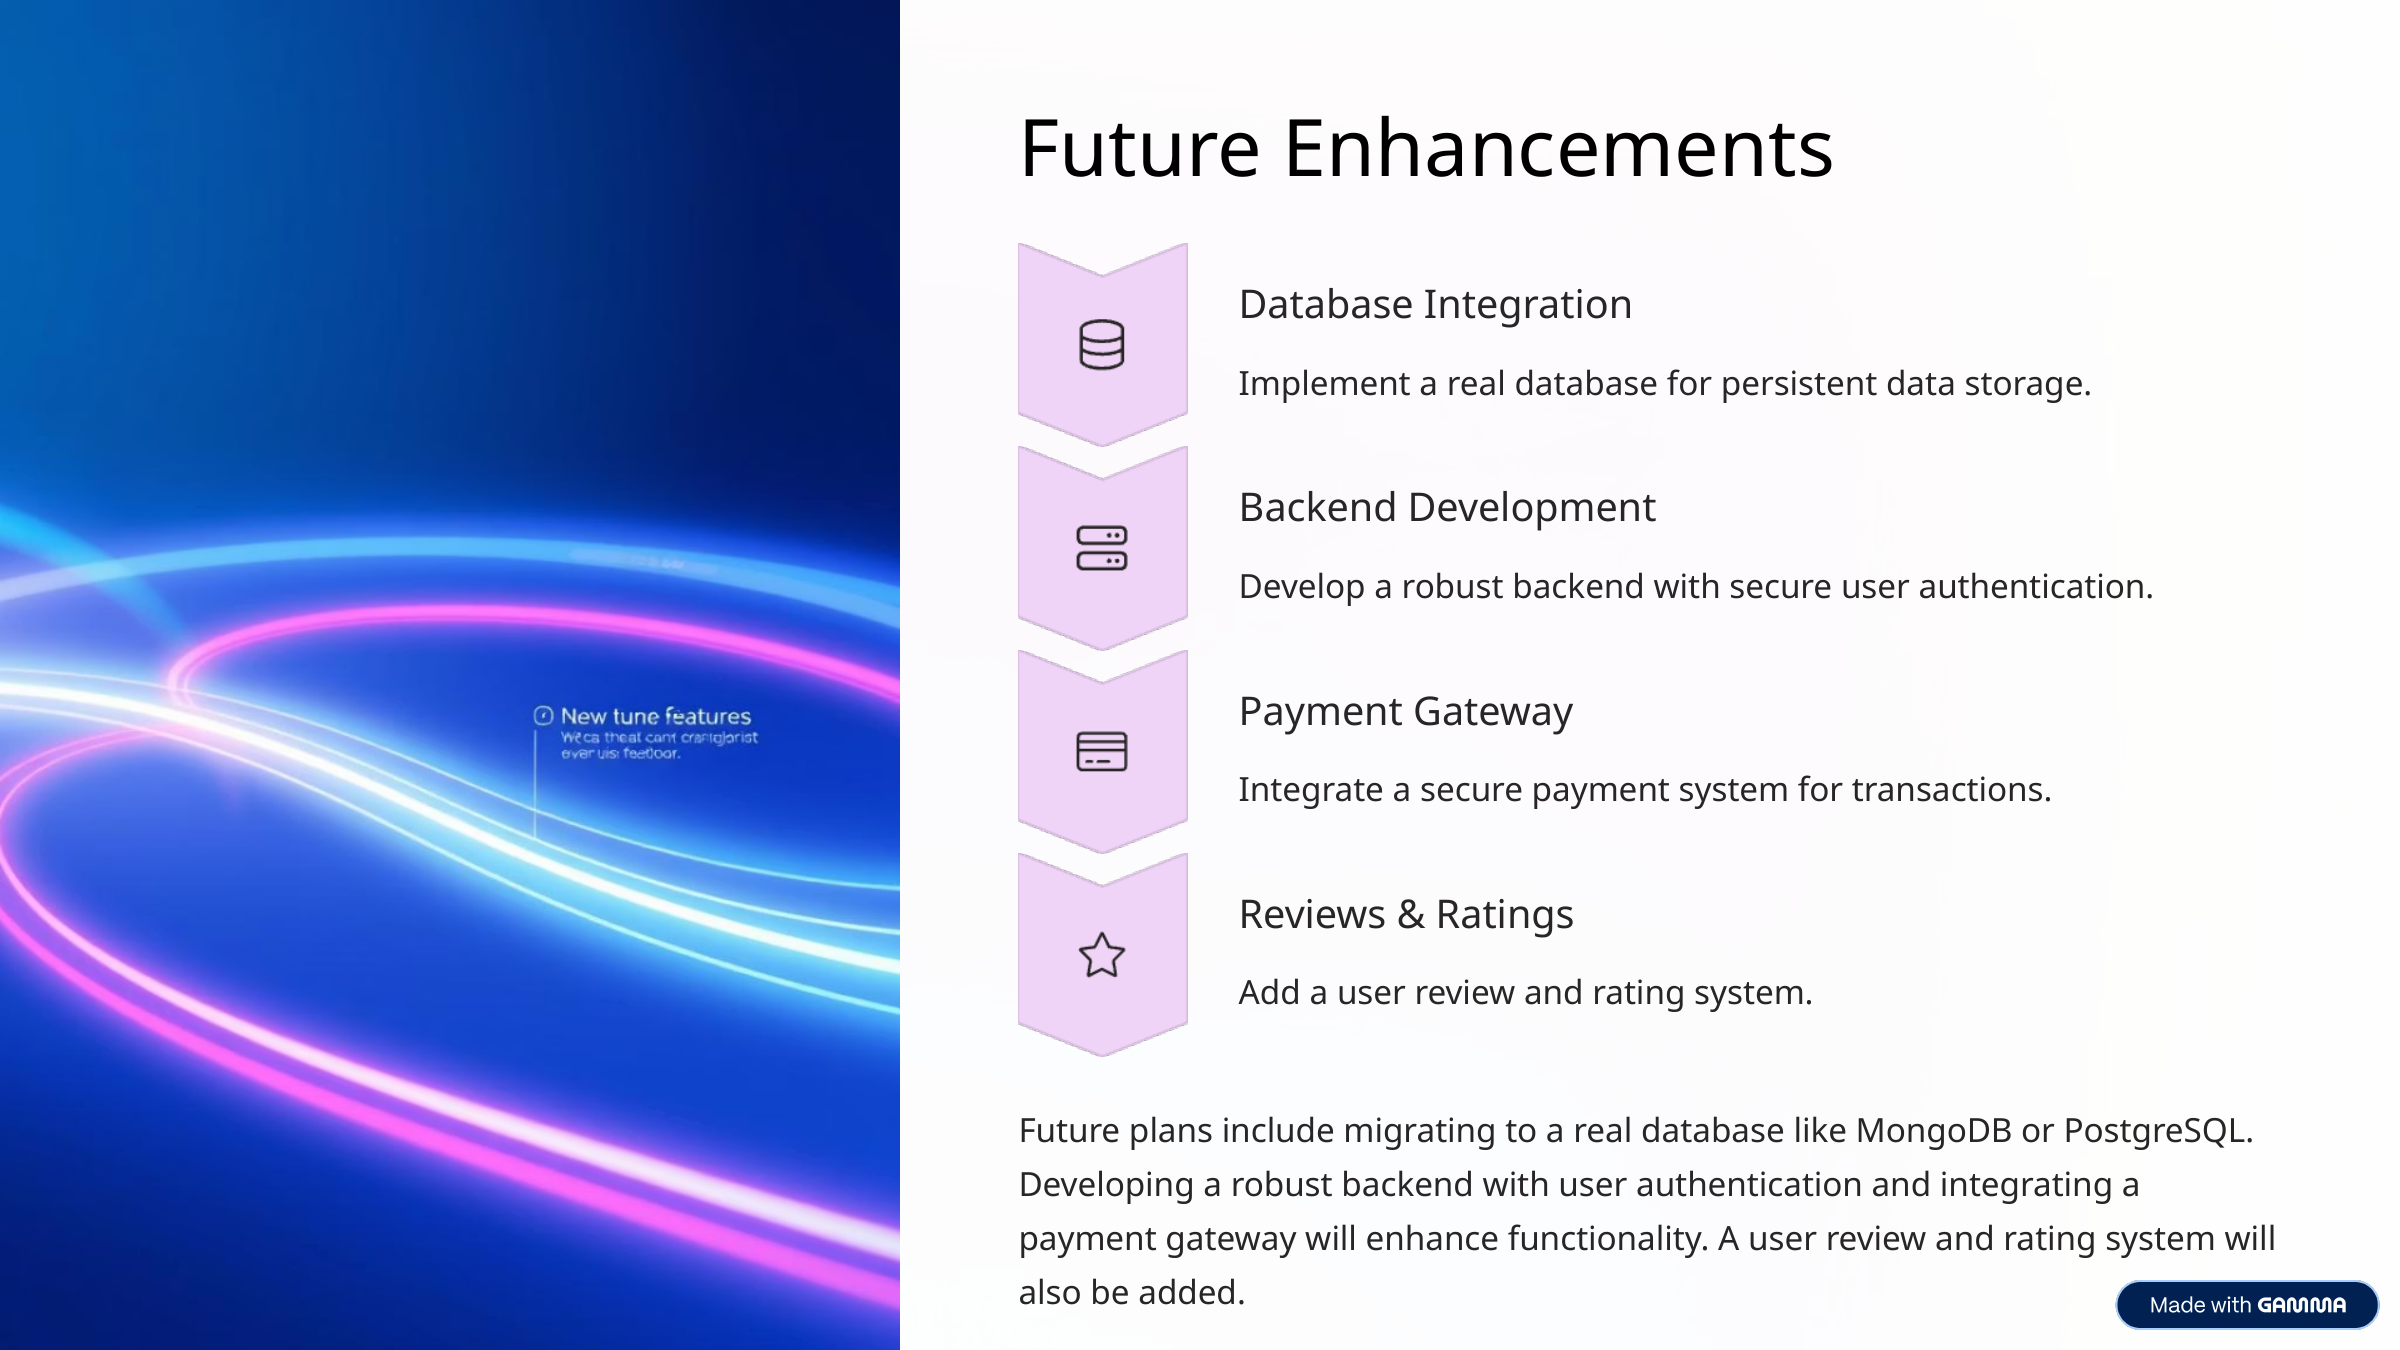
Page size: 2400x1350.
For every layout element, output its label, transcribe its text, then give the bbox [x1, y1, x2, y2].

text_box Future Enhancements [1018, 93, 1817, 193]
text_box Reviews & Ratings [1238, 887, 1638, 937]
text_box Backend Development [1238, 480, 1644, 531]
text_box Integrate a secure payment system for transactions. [1238, 754, 2282, 809]
picture [2106, 1271, 2389, 1339]
picture [0, 0, 900, 1350]
text_box Database Integration [1238, 277, 1638, 328]
text_box Payment Gateway [1238, 683, 1638, 734]
text_box Add a user review and rating system. [1238, 957, 2282, 1012]
picture [1018, 243, 1188, 1057]
text_box Develop a robust backend with secure user authentication. [1238, 550, 2282, 605]
text_box Future plans include migrating to a real database like MongoDB or PostgreSQL. Developing a robust backend with user authentication and integrating a payment gateway will enhance functionality. A user review and rating system will also be added. [1018, 1094, 2282, 1258]
text_box Implement a real database for persistent data storage. [1238, 347, 2282, 402]
